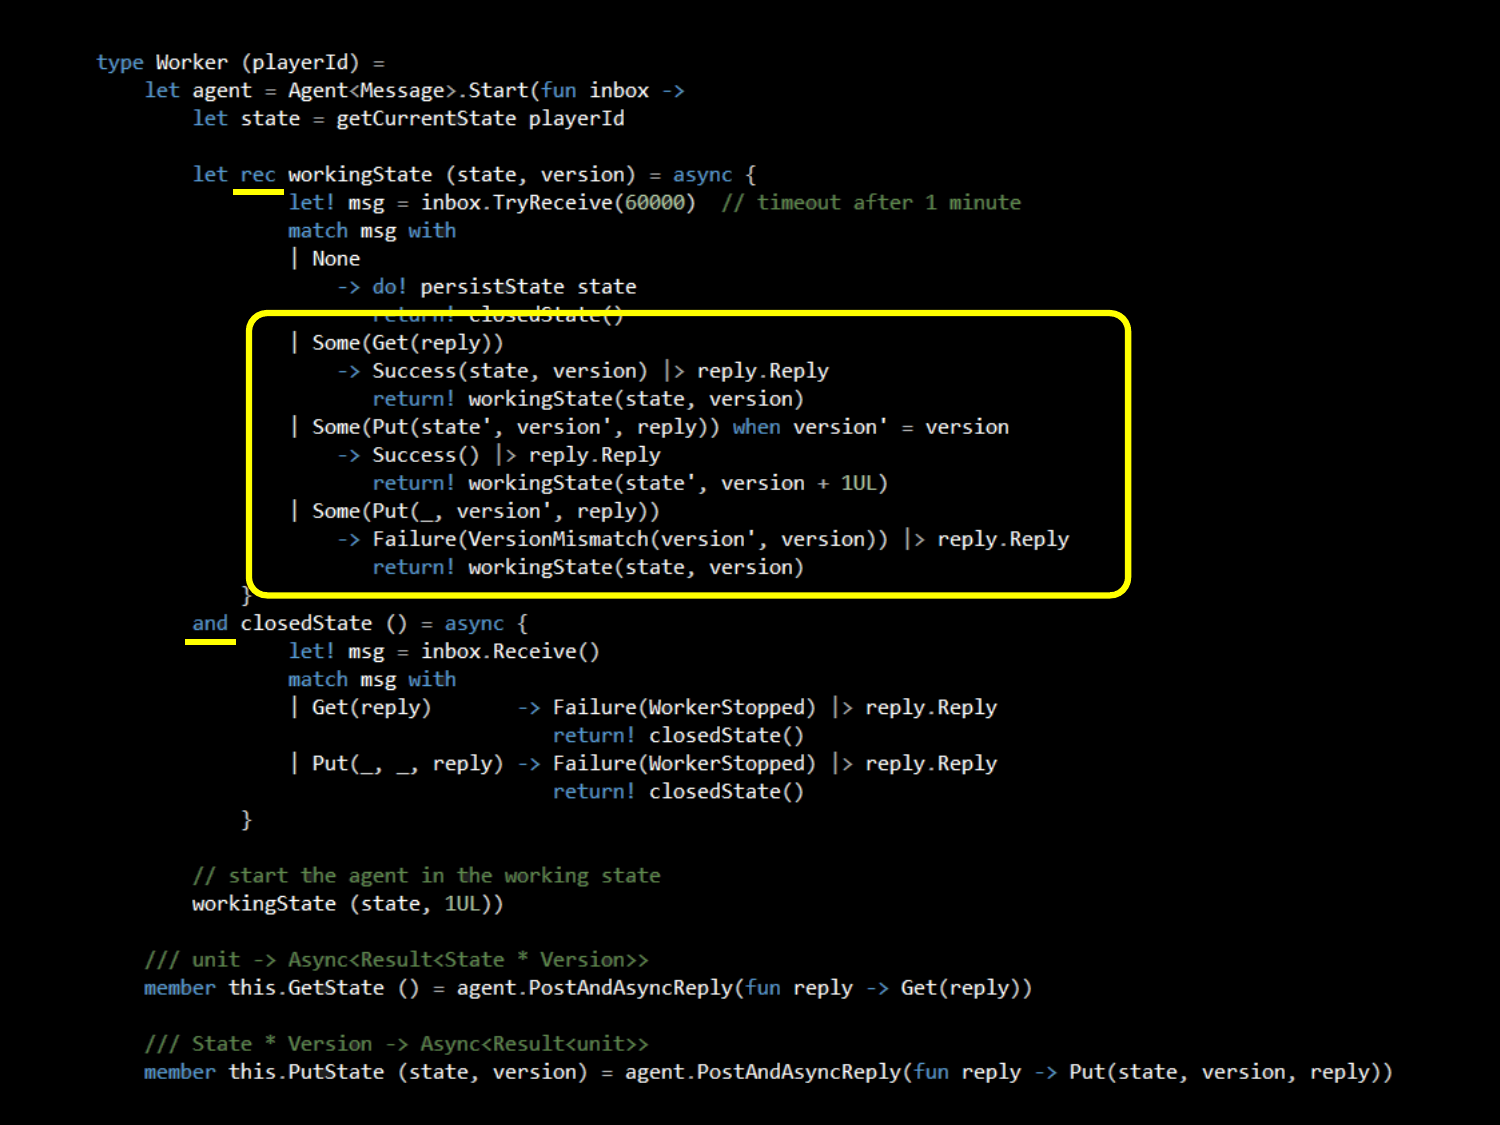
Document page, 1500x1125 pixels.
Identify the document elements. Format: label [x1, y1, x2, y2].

picture [71, 31, 1426, 1103]
